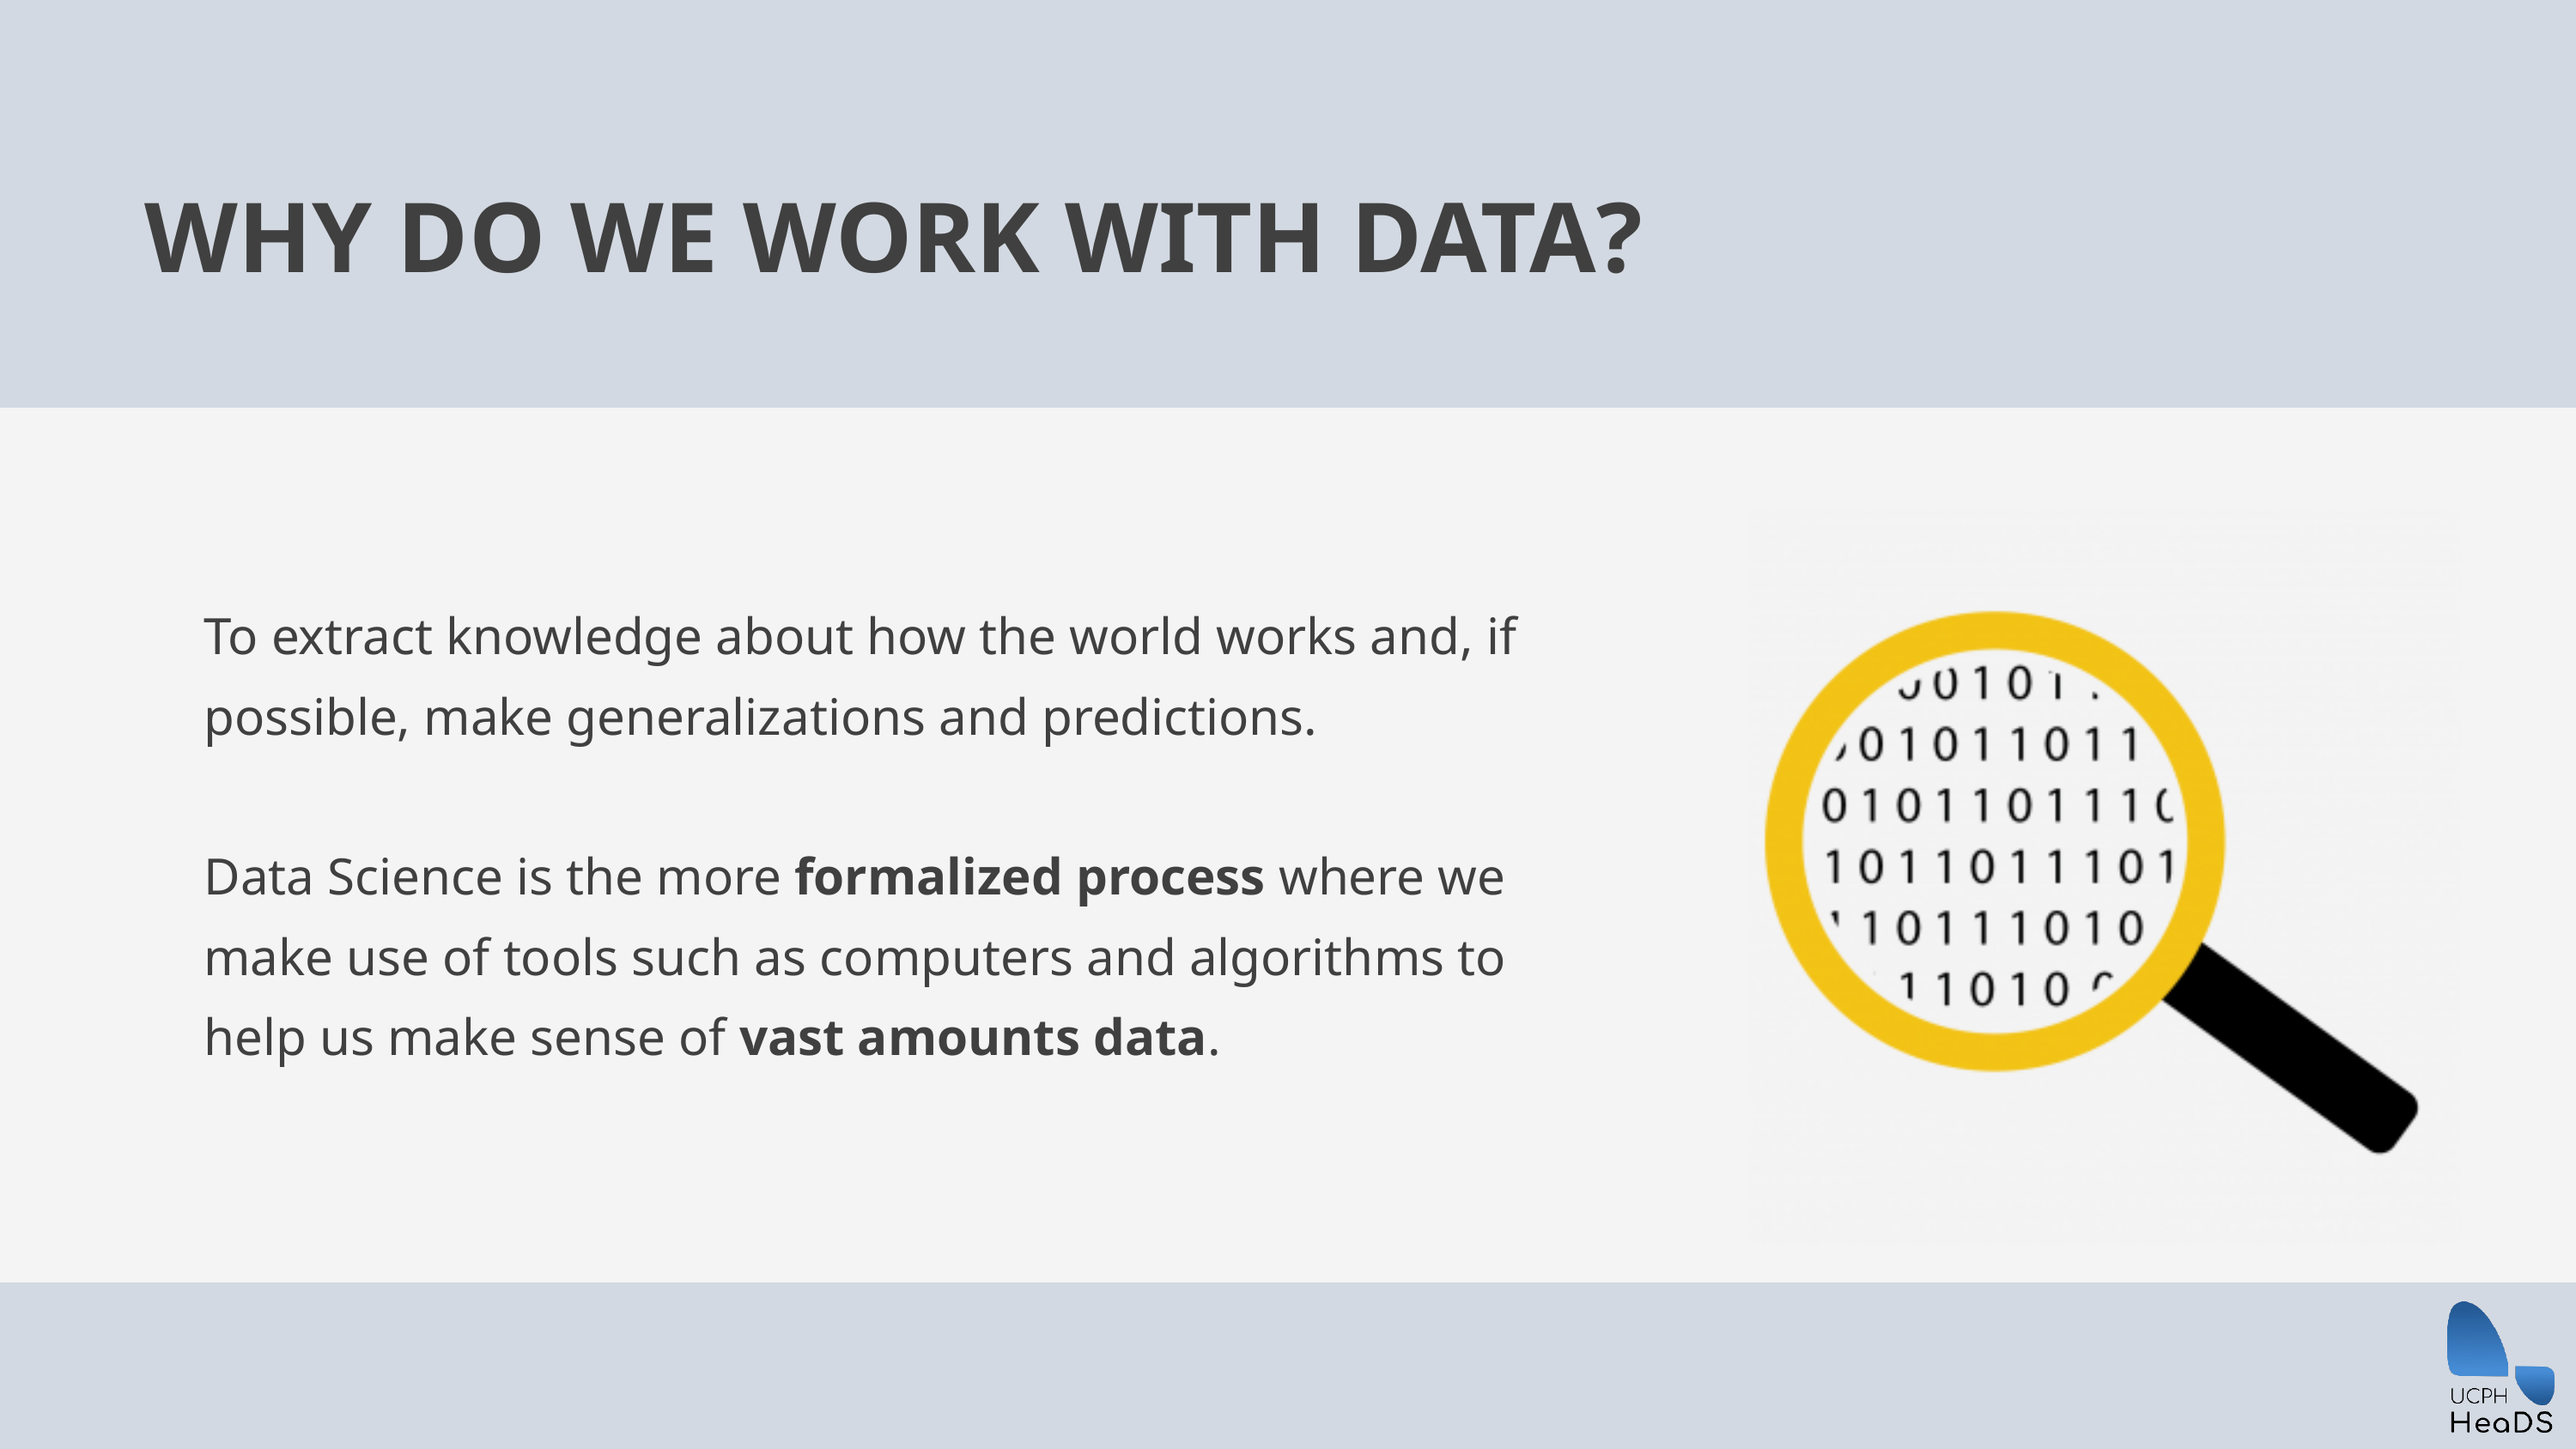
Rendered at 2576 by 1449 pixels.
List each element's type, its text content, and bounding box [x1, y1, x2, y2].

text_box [0, 1274, 2576, 1449]
text_box To extract knowledge about how the world works and, if possible, make generalizations and predictions. Data Science is the more formalized process where we make use of tools such as computers and algorithms to help us make sense of vast amounts data. [204, 585, 1602, 1065]
picture [2446, 1301, 2555, 1433]
picture [1749, 507, 2461, 1246]
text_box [0, 0, 2576, 408]
